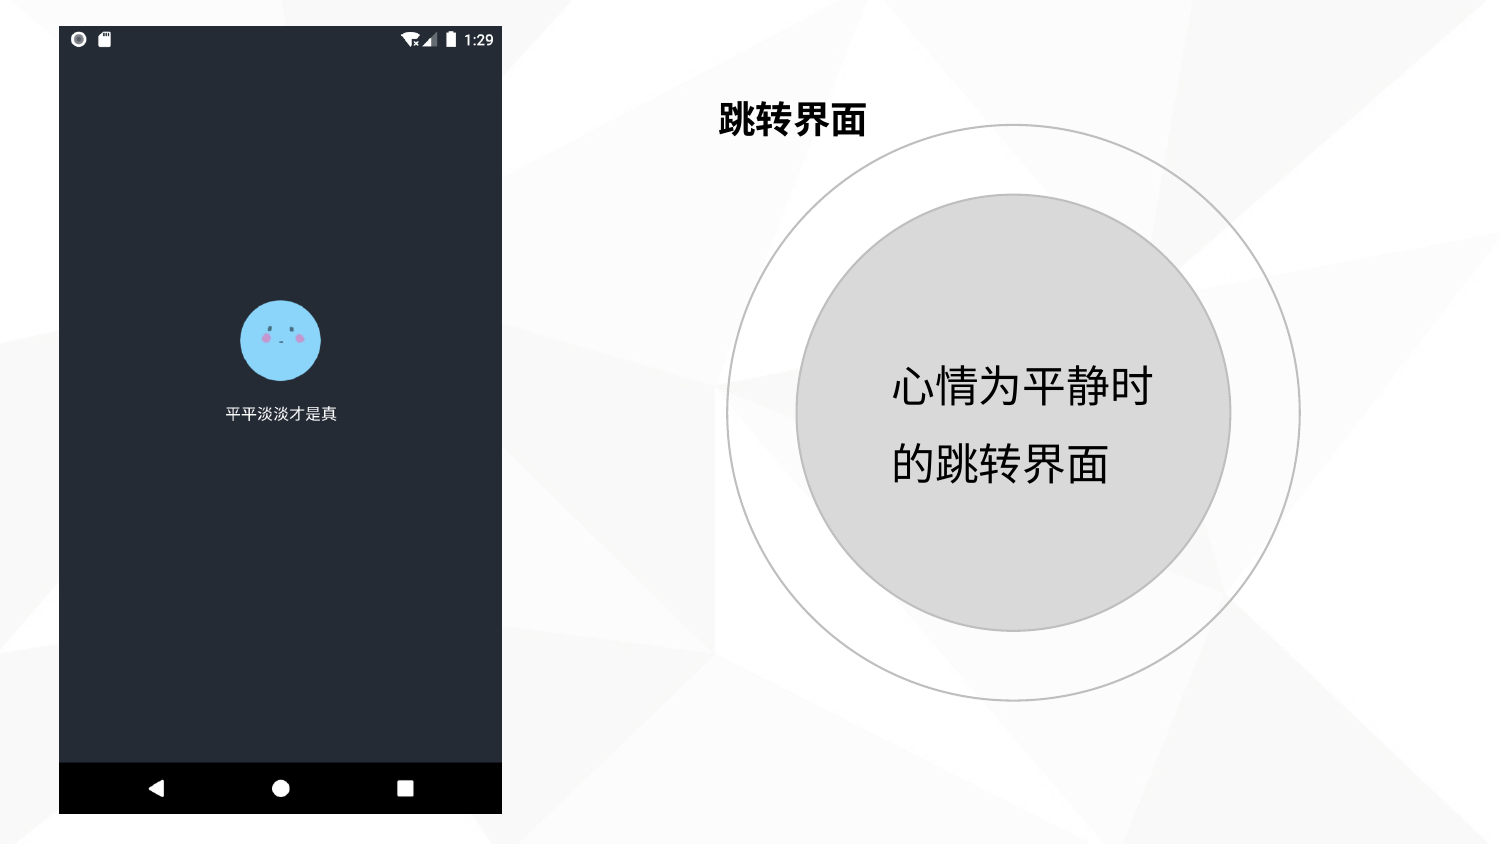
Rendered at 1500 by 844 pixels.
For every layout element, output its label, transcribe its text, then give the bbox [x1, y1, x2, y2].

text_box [727, 124, 1300, 701]
picture [59, 26, 502, 814]
text_box 跳转界面 [664, 65, 922, 148]
